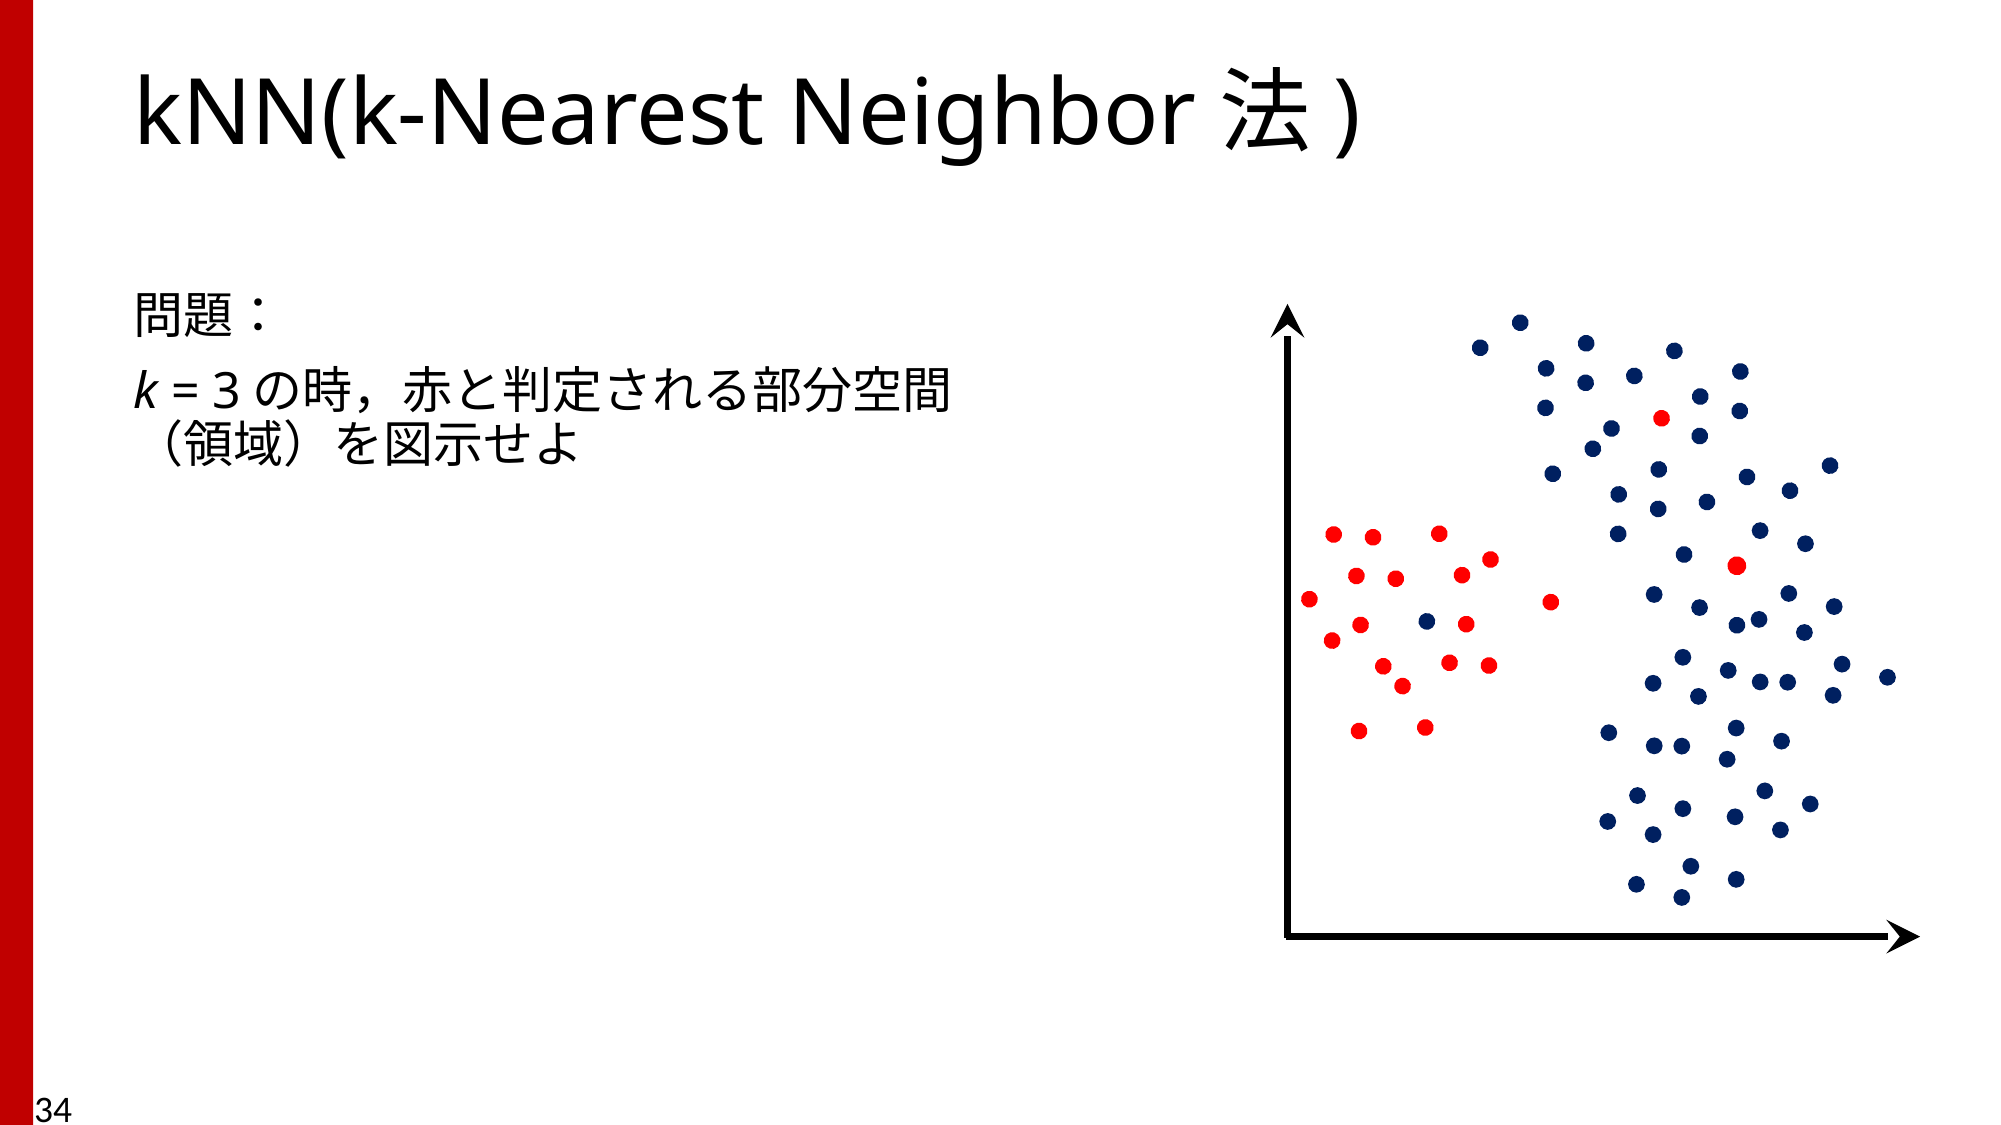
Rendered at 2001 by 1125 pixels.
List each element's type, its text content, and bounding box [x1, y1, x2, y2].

list 問題： k = 3の時，赤と判定される部分空間 （領域）を図示せよ [118, 283, 1160, 1005]
slide_number 34 [19, 1077, 470, 1125]
title kNN(k-Nearest Neighbor法) [118, 55, 1926, 176]
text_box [1286, 303, 1921, 938]
